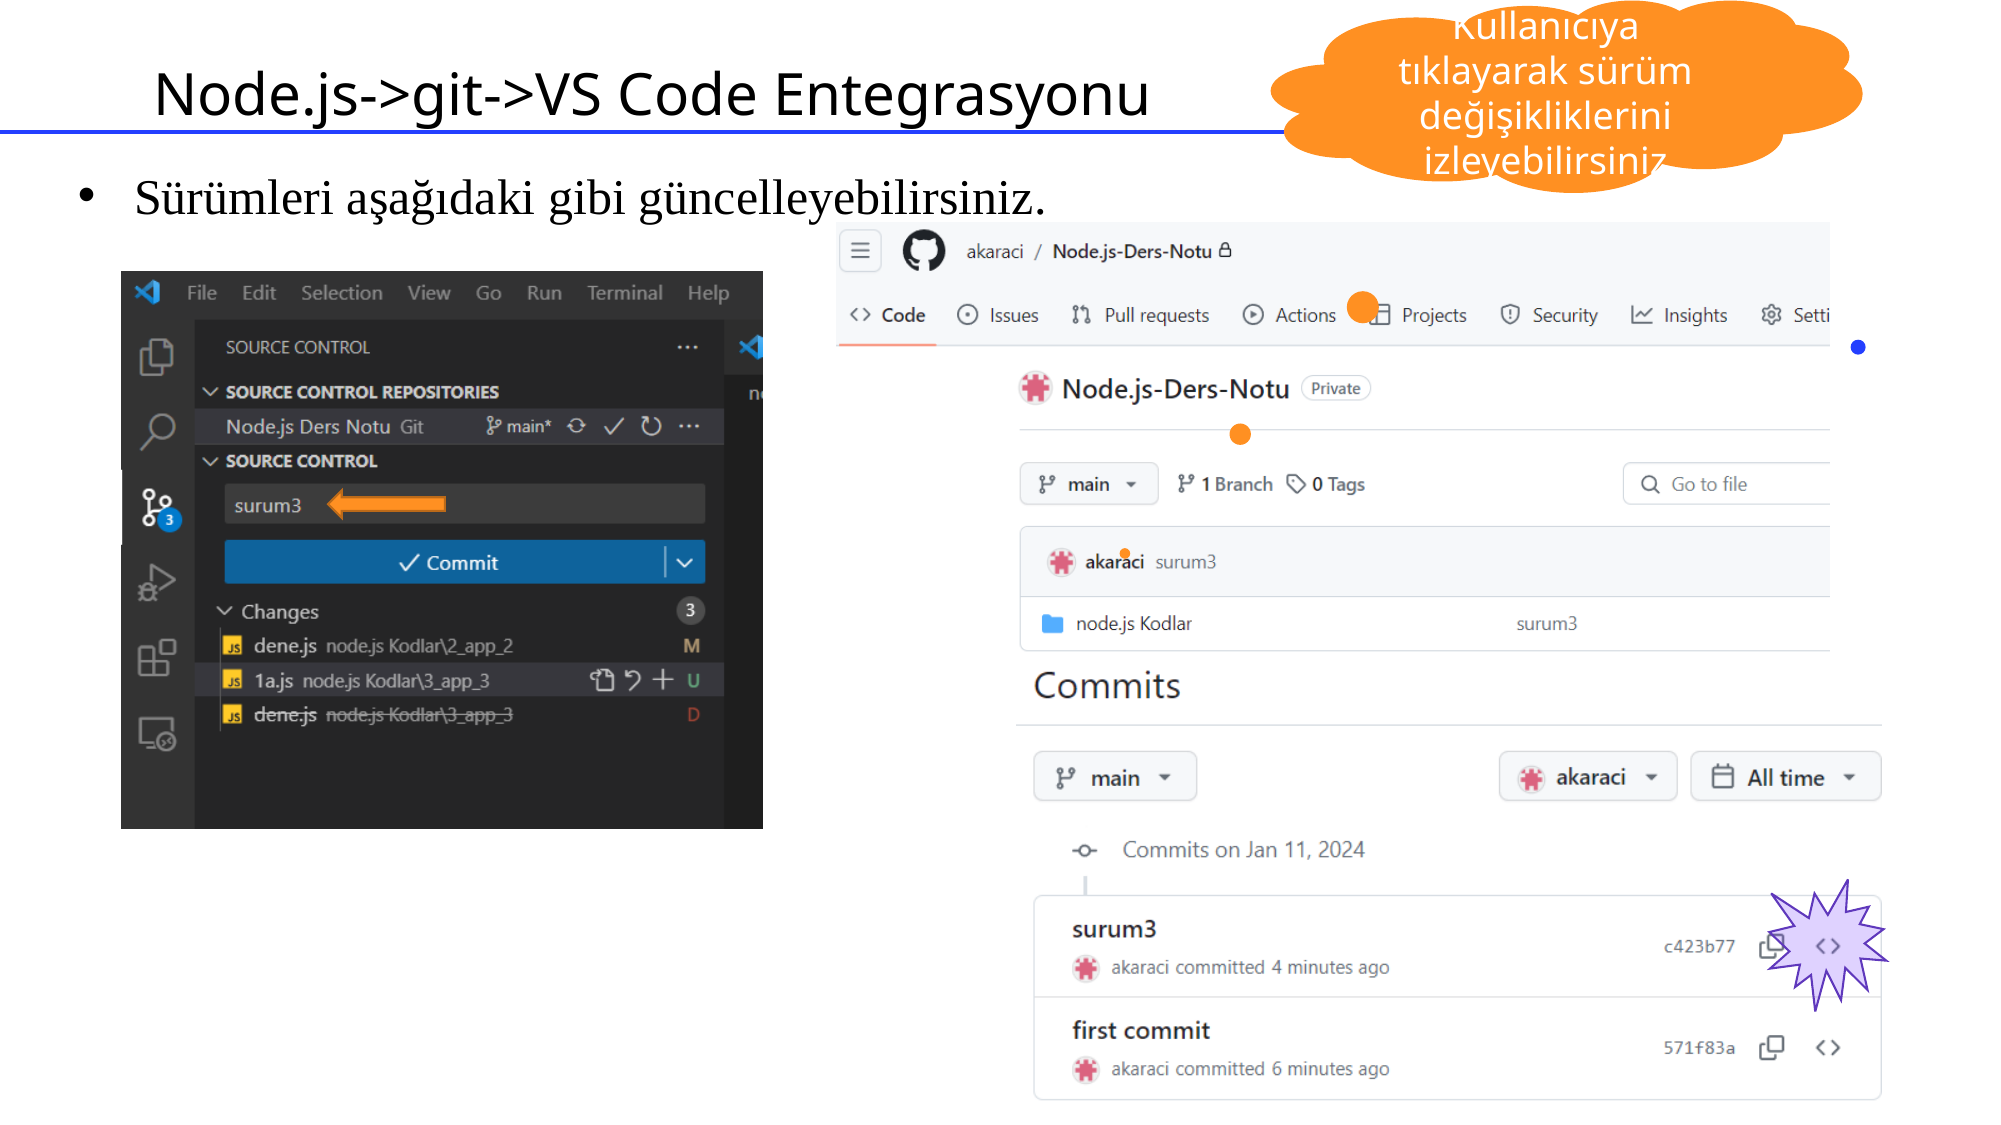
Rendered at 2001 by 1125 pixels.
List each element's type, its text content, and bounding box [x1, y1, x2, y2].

text_box [1882, 955, 1890, 962]
list Sürümleri aşağıdaki gibi güncelleyebilirsiniz. [62, 150, 1798, 1013]
text_box Kullanıcıya tıklayarak sürüm değişikliklerini izleyebilirsiniz [1270, 0, 1863, 193]
picture [836, 222, 1882, 1125]
picture [121, 271, 763, 829]
title Node.js->git->VS Code Entegrasyonu [0, 42, 1306, 137]
